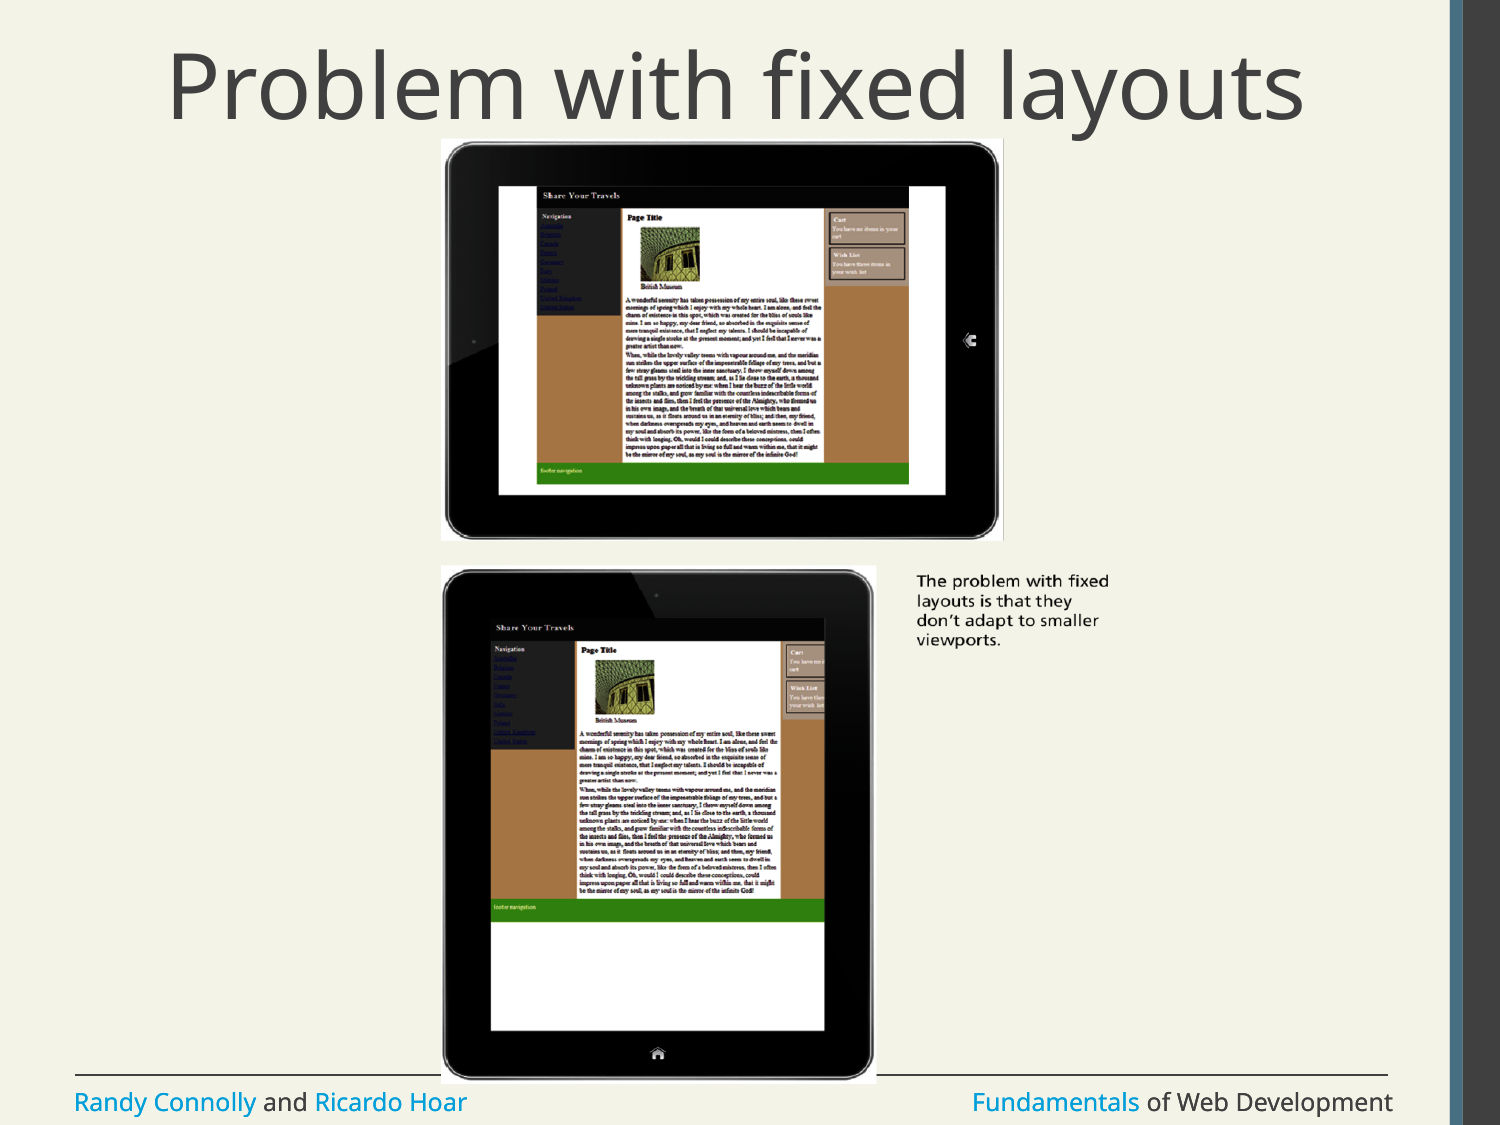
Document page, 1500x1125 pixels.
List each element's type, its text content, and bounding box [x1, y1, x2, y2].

title Problem with fixed layouts [150, 20, 1425, 135]
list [50, 137, 1500, 1084]
